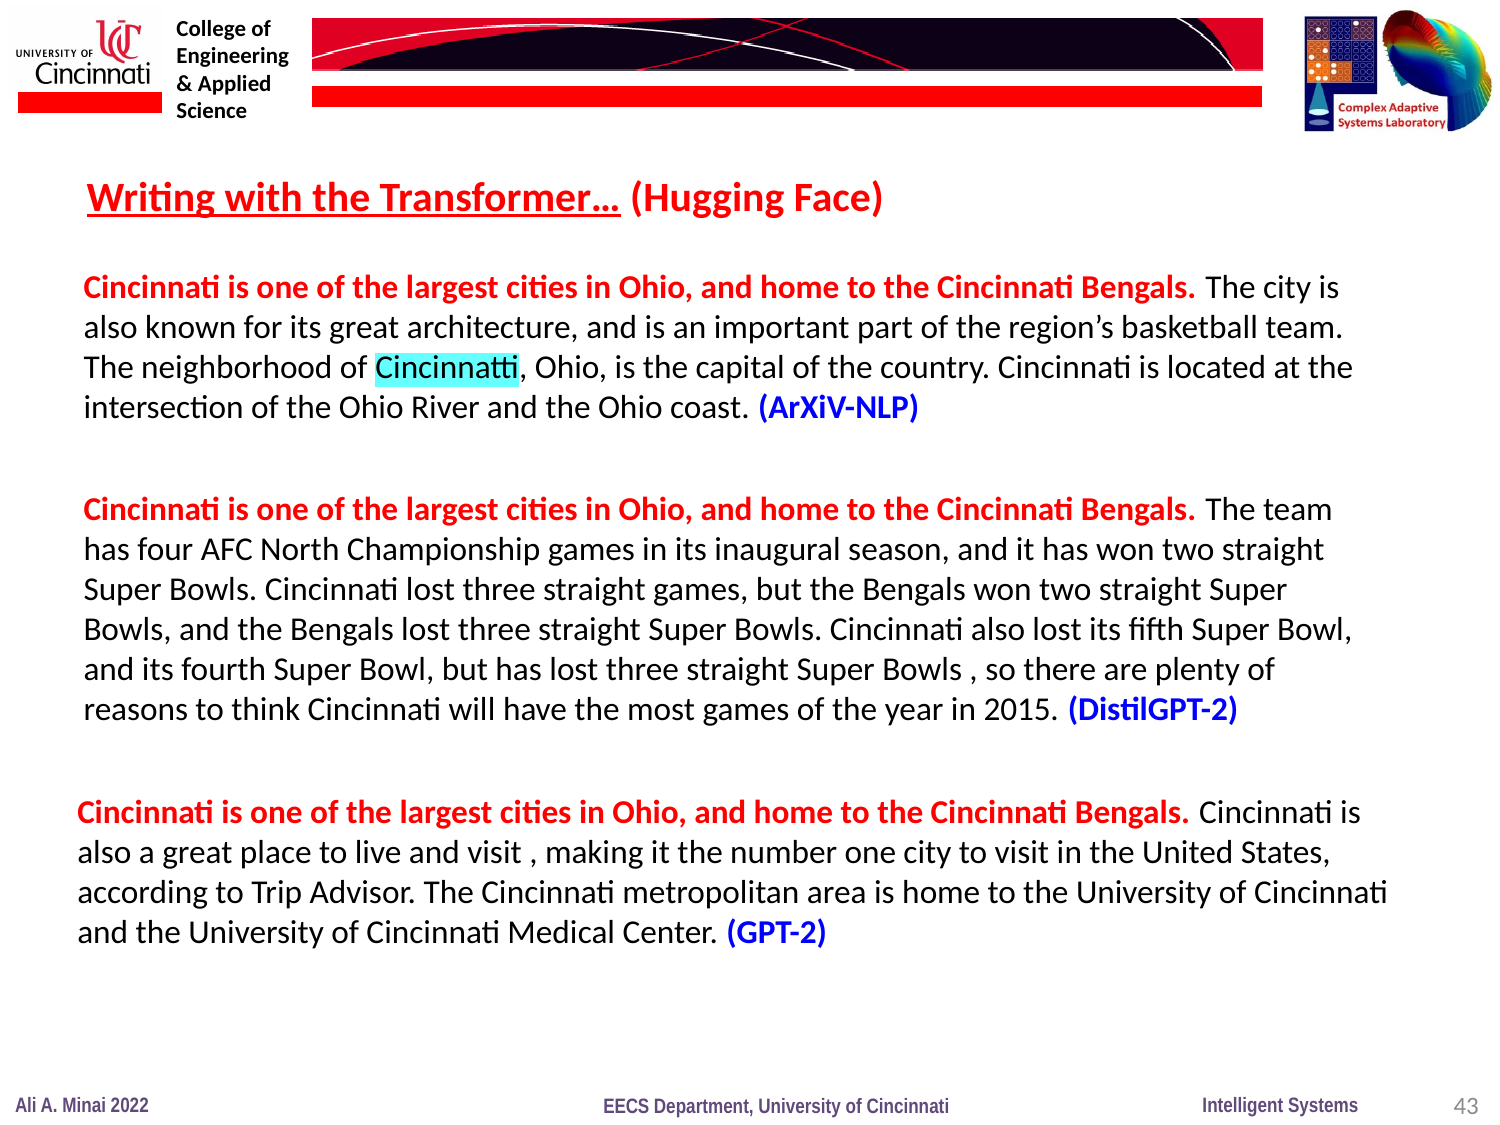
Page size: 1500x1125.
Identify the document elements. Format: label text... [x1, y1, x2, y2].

picture [312, 18, 1263, 71]
picture [6, 5, 163, 99]
text_box Cincinnati is one of the largest cities in Ohio, and home to the Cincinnati Bengals. The city is also known for its great architecture, and is an important part of the region’s basketball team. The neighborhood of Cincinnatti, Ohio, is the capital of the country. Cincinnati is located at the intersection of the Ohio River and the Ohio coast. (ArXiV-NLP) [68, 257, 1407, 432]
text_box Writing with the Transformer… (Hugging Face) [71, 162, 900, 228]
picture [1299, 4, 1498, 138]
text_box Cincinnati is one of the largest cities in Ohio, and home to the Cincinnati Bengals. Cincinnati is also a great place to live and visit , making it the number one city to visit in the United States, according to Trip Advisor. The Cincinnati metropolitan area is home to the University of Cincinnati and the University of Cincinnati Medical Center. (GPT-2) [62, 782, 1438, 957]
text_box Cincinnati is one of the largest cities in Ohio, and home to the Cincinnati Bengals. The team has four AFC North Championship games in its inaugural season, and it has won two straight Super Bowls. Cincinnati lost three straight games, but the Bengals won two straight Super Bowls, and the Bengals lost three straight Super Bowls. Cincinnati also lost its fifth Super Bowl, and its fourth Super Bowl, but has lost three straight Super Bowls , so there are plenty of reasons to think Cincinnati will have the most games of the year in 2015. (DistilGPT-2) [68, 479, 1382, 734]
